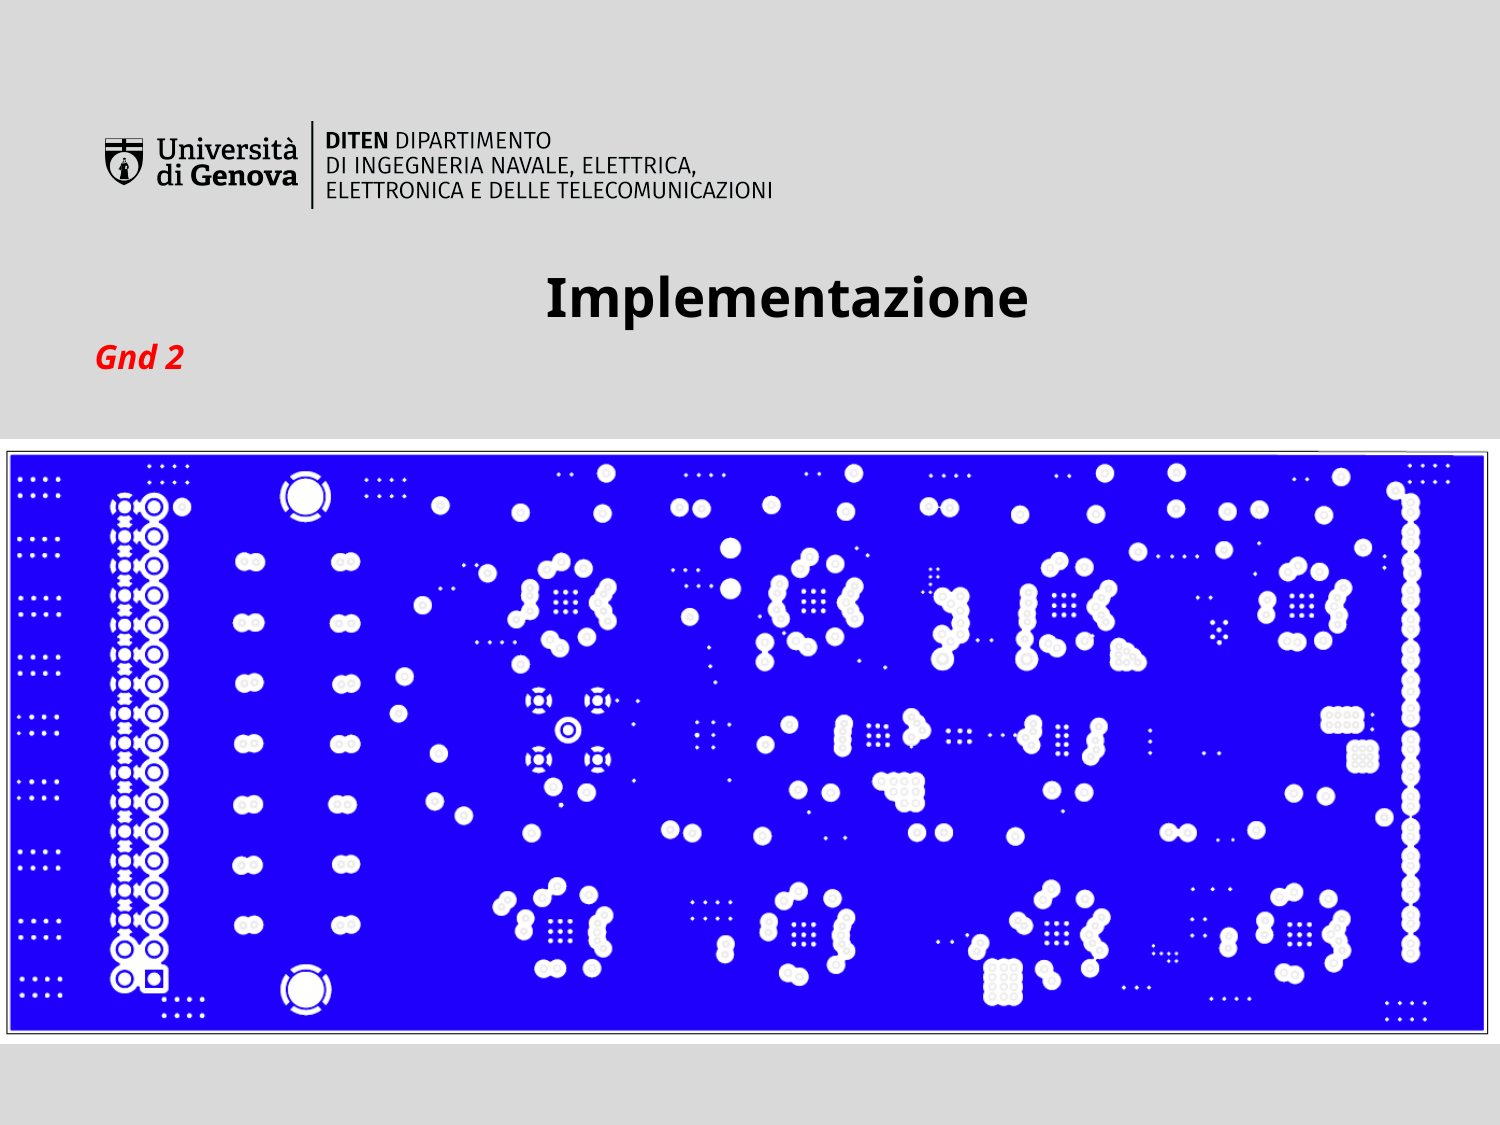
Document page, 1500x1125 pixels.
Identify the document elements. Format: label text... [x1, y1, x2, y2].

text_box Gnd 2 [79, 322, 472, 390]
picture [0, 439, 1500, 1044]
picture [105, 121, 771, 209]
title Implementazione [492, 247, 1085, 345]
